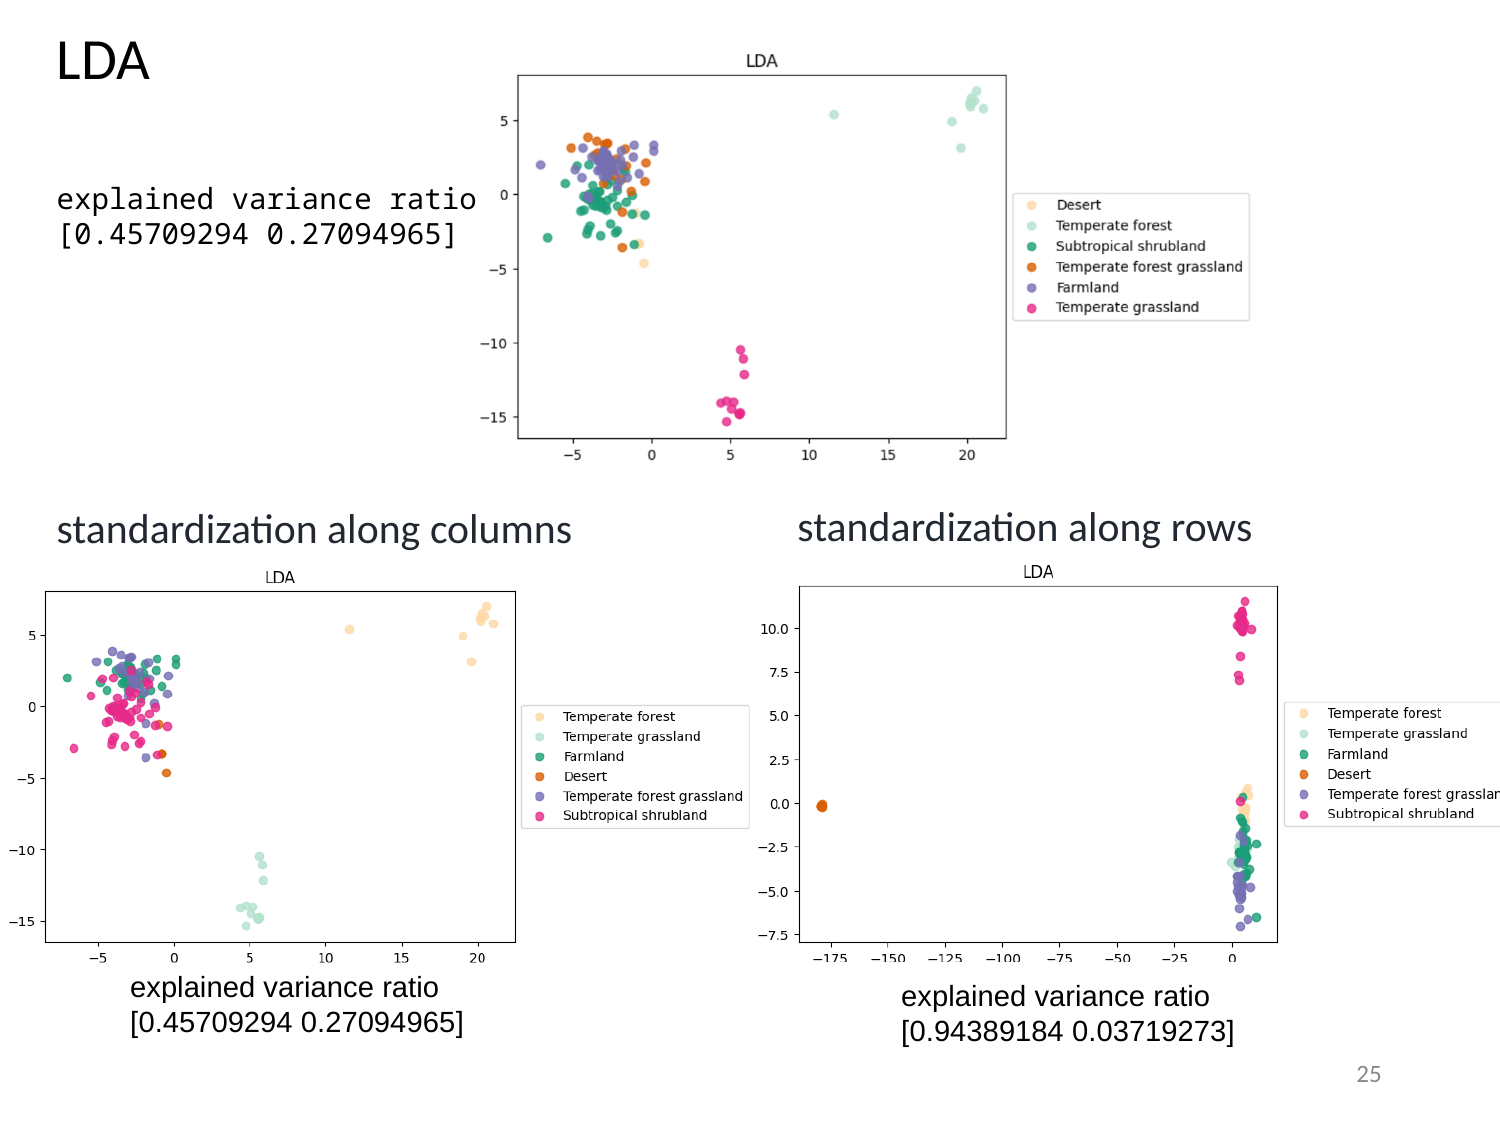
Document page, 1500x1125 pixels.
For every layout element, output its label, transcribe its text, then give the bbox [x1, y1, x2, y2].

text_box explained variance ratio [0.45709294 0.27094965] [115, 971, 500, 1046]
picture [0, 558, 1500, 963]
picture [473, 42, 1253, 465]
text_box standardization along rows [782, 492, 1375, 556]
text_box explained variance ratio [0.45709294 0.27094965] [41, 172, 468, 258]
text_box LDA [41, 13, 177, 99]
slide_number 25 [1059, 1042, 1397, 1103]
text_box standardization along columns [41, 494, 605, 560]
text_box explained variance ratio [0.94389184 0.03719273] [886, 970, 1271, 1055]
